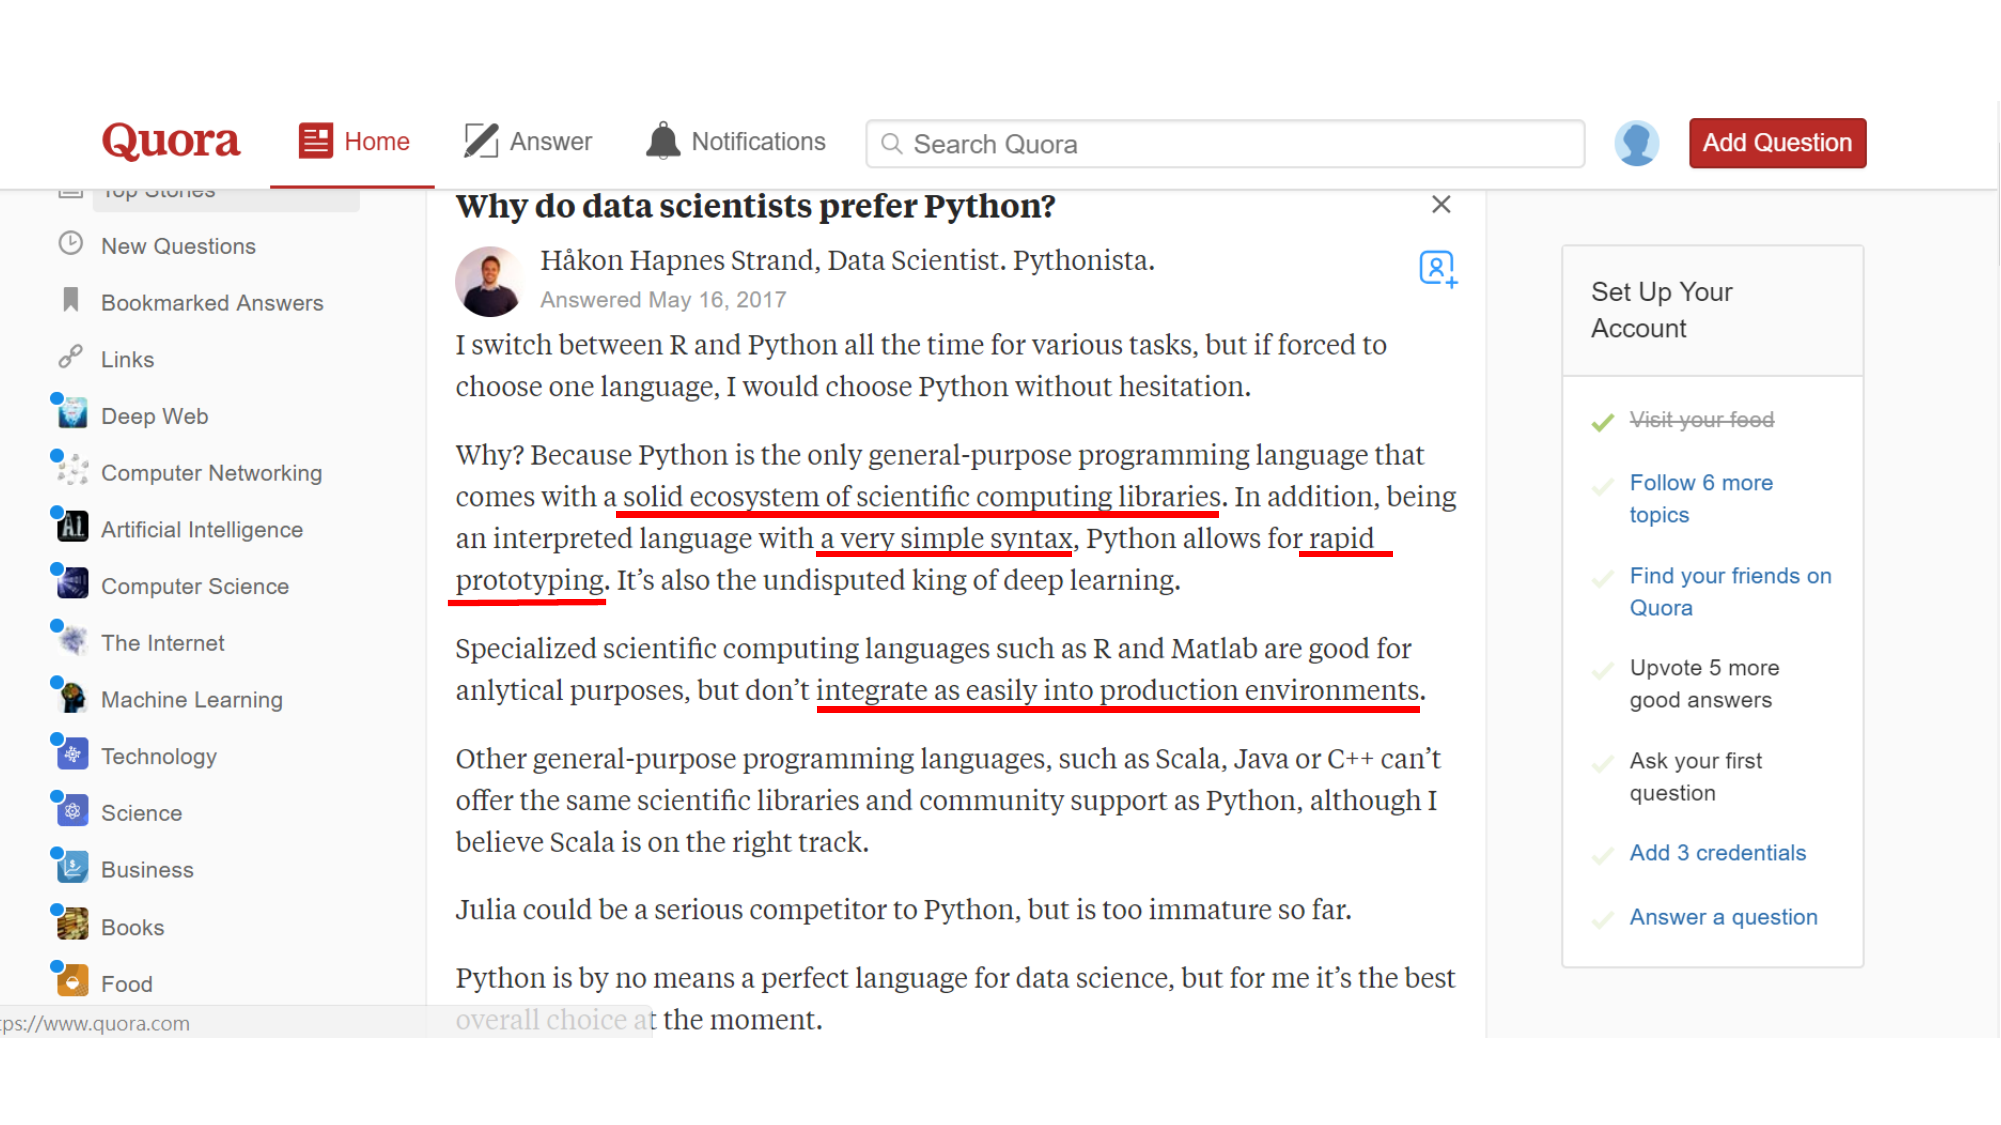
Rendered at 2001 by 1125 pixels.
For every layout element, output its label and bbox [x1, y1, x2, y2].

picture [0, 101, 2000, 1038]
